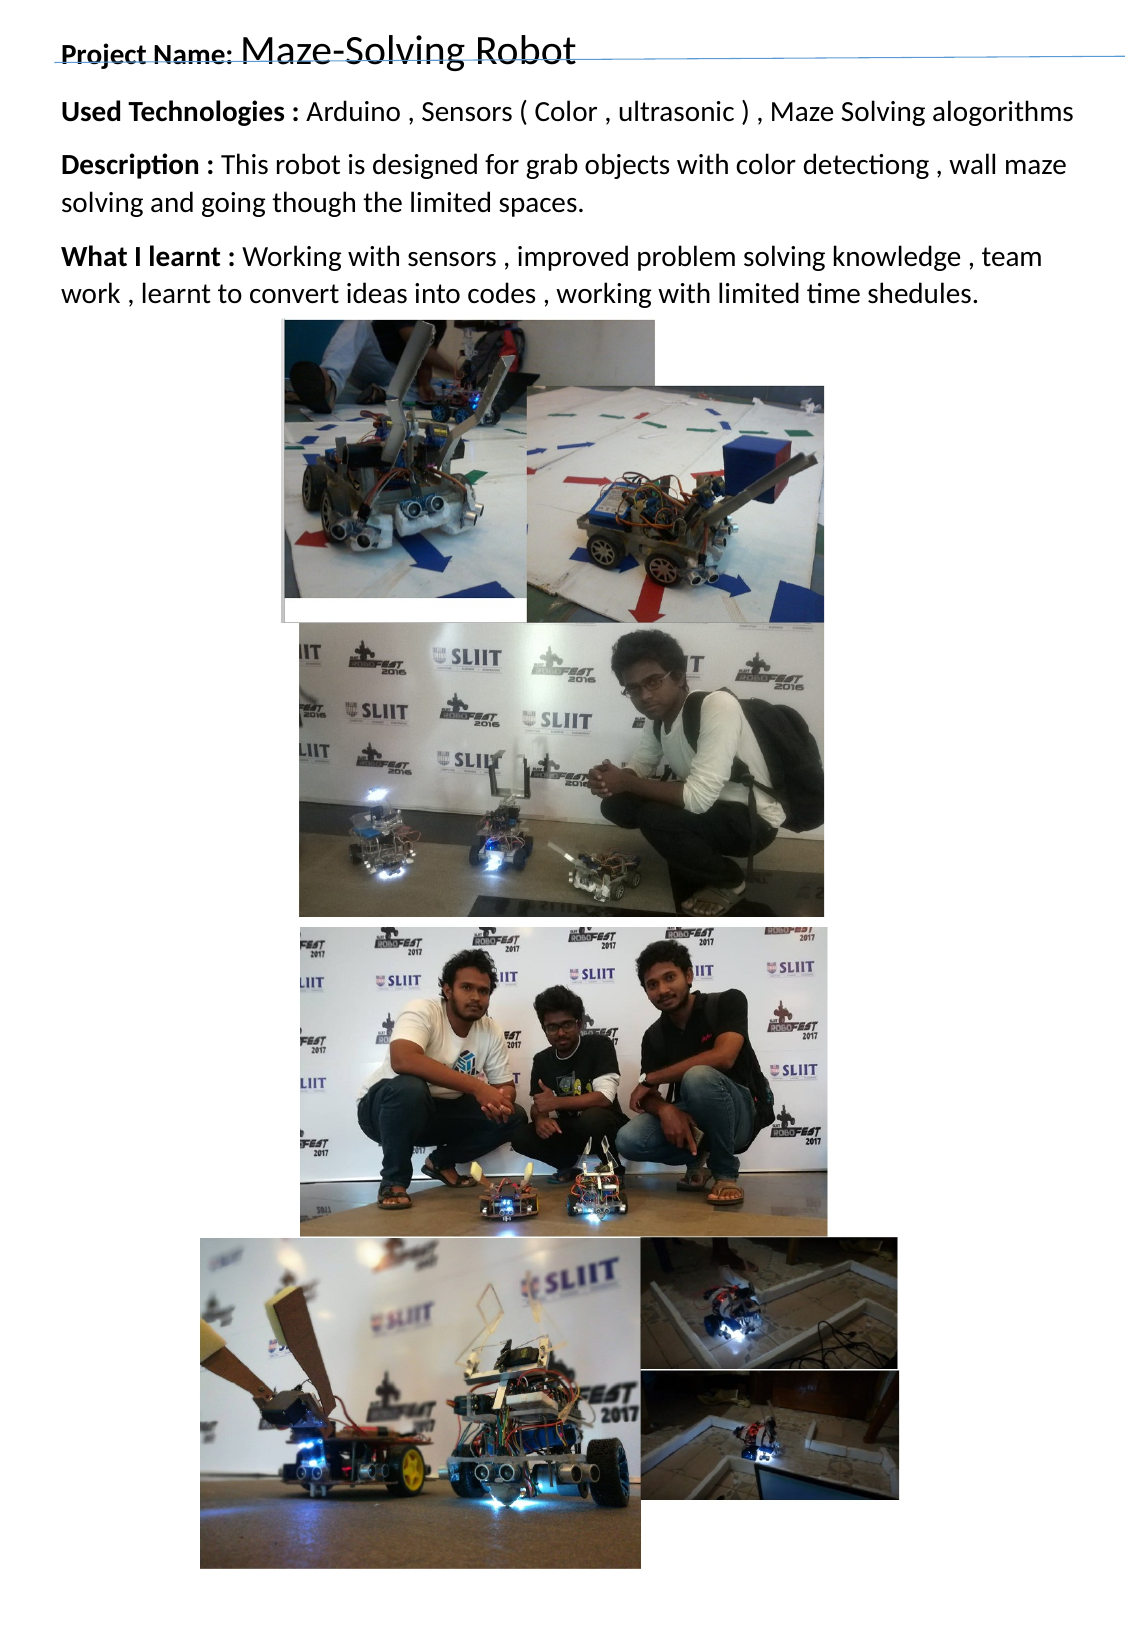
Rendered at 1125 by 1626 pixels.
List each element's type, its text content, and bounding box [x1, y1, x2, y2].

text_box Project Name: Maze-Solving Robot Used Technologies : Arduino , Sensors ( Color , ultrasonic ) , Maze Solving alogorithms Description : This robot is designed for grab objects with color detectiong , wall maze solving and going though the limited spaces. What I learnt : Working with sensors , improved problem solving knowledge , team work , learnt to convert ideas into codes , working with limited time shedules. [46, 11, 1103, 317]
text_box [54, 56, 1125, 63]
picture [189, 314, 913, 1590]
